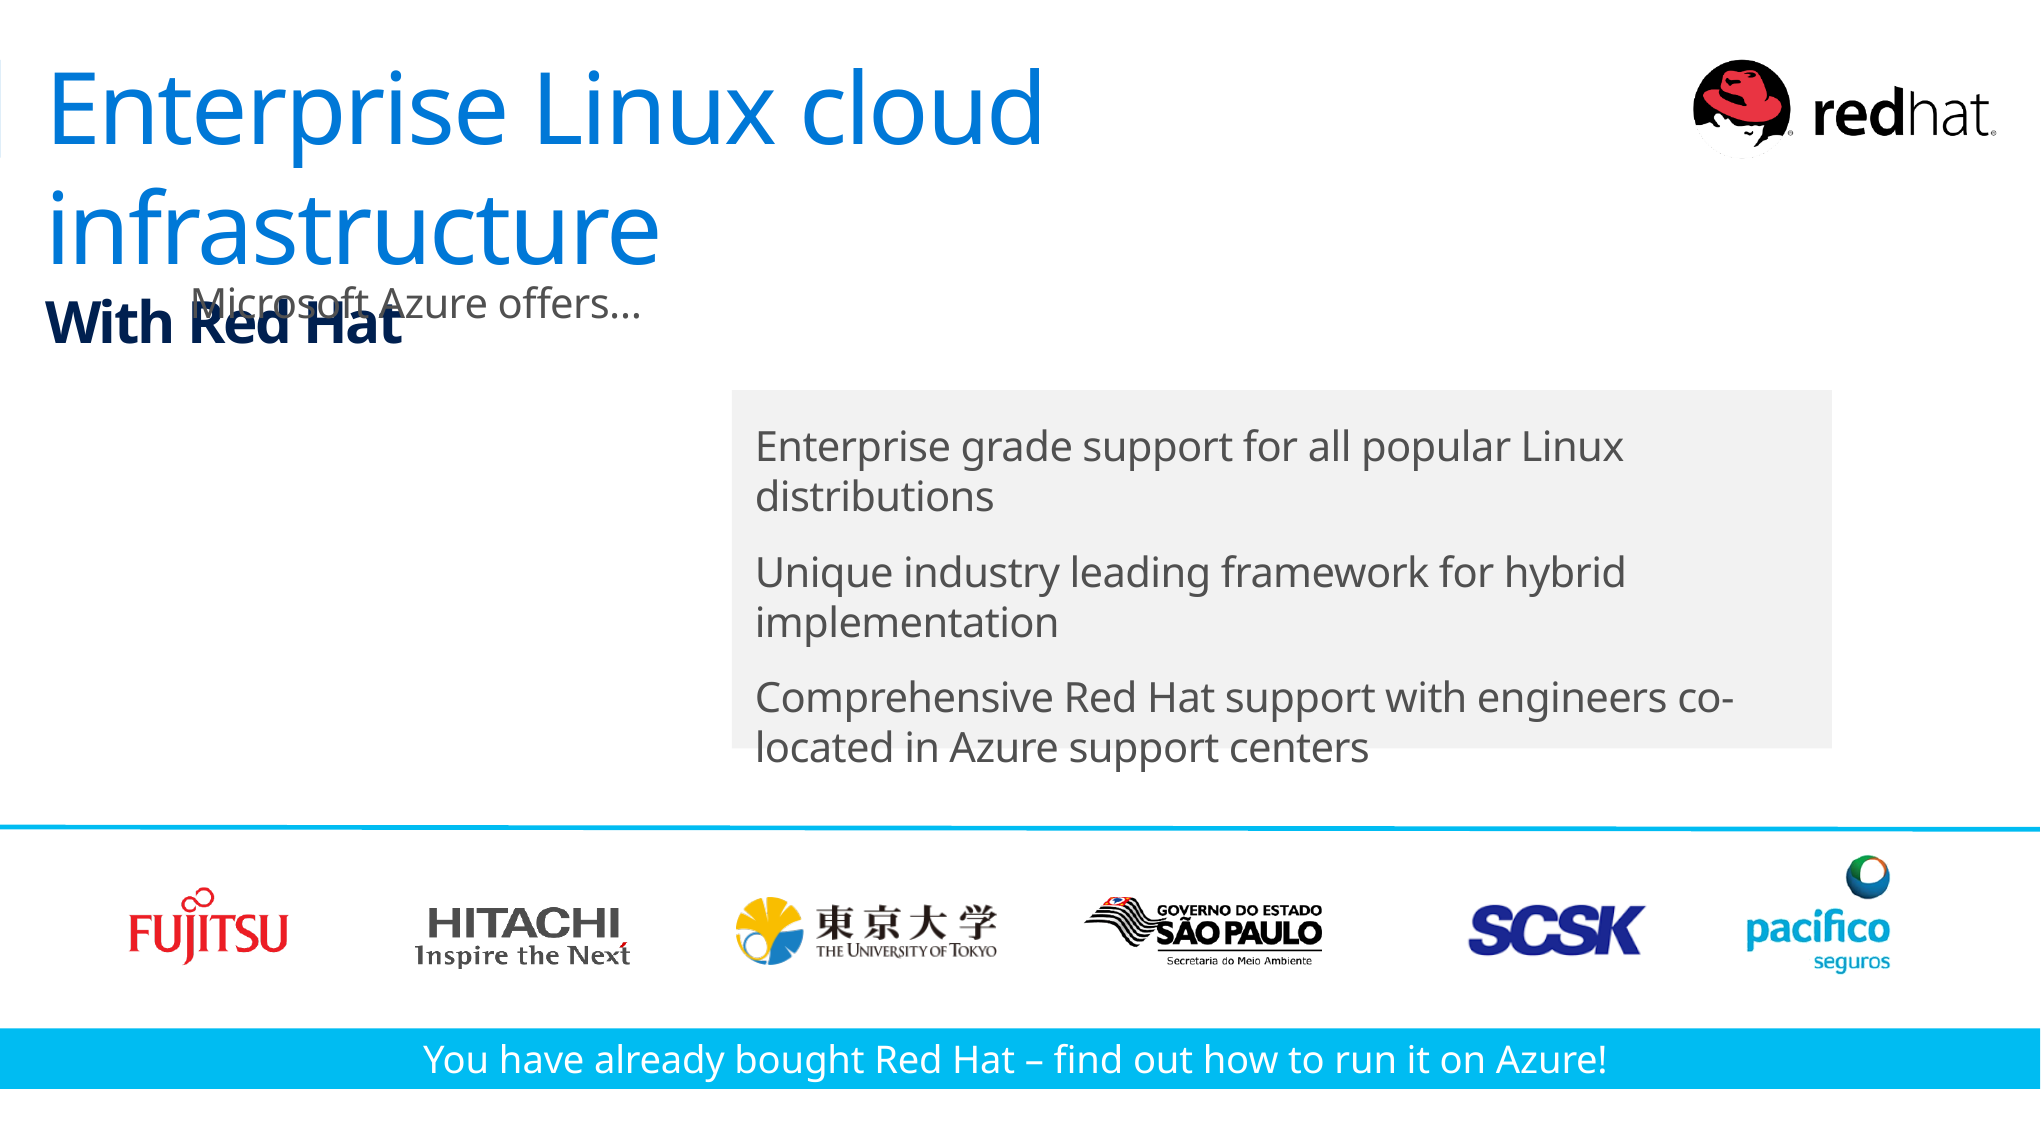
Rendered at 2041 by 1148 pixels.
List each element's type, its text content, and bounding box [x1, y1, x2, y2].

table_header [1359, 831, 1699, 1028]
picture [1692, 59, 1998, 159]
title Enterprise Linux cloud infrastructure With Red Hat [45, 30, 1642, 323]
picture [124, 883, 293, 970]
table_header [679, 831, 1019, 1028]
table_header [1019, 831, 1359, 1028]
table_header [0, 830, 340, 1028]
picture [1743, 841, 1897, 995]
picture [1462, 891, 1651, 969]
table_header [1699, 832, 2038, 1028]
text_box You have already bought Red Hat – find out how to run it on Azure! [0, 1028, 2041, 1089]
picture [415, 907, 630, 970]
picture [735, 897, 997, 966]
picture [1081, 886, 1343, 965]
text_box Enterprise grade support for all popular Linux distributions Unique industry leading framework for hybrid implementation Comprehensive Red Hat support with engineers co-located in Azure support centers [731, 390, 1832, 749]
table_header [340, 830, 679, 1028]
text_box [0, 826, 2041, 830]
text_box Microsoft Azure offers… [174, 268, 657, 334]
